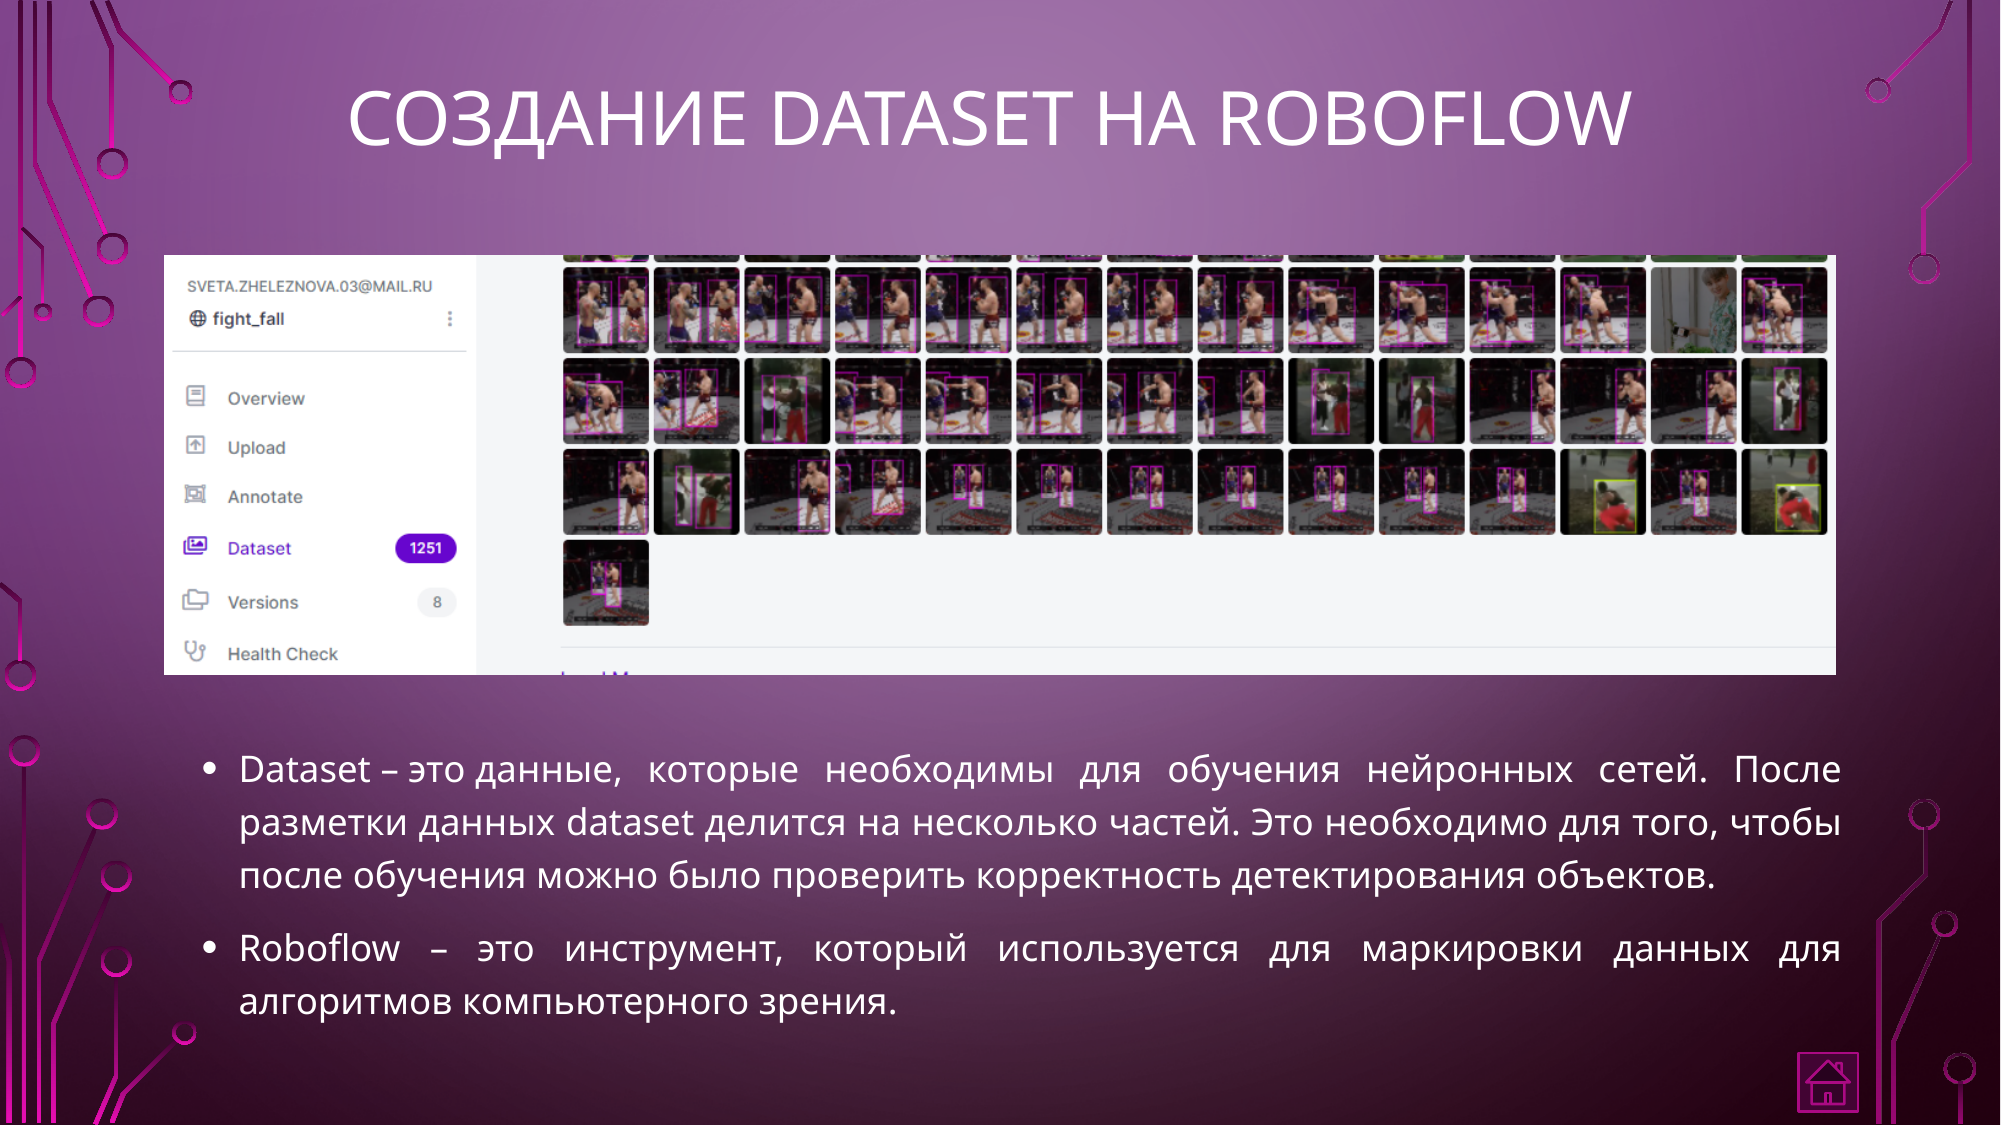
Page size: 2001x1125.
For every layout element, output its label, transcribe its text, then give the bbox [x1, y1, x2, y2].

picture [163, 255, 1836, 675]
title Создание dataset на roboflow [187, 0, 1813, 243]
list Dataset – это данные, которые необходимы для обучения нейронных сетей. После разметки данных dataset делится на несколько частей. Это необходимо для того, чтобы после обучения можно было проверить корректность детектирования объектов. Roboflow – это инструмент, который используется для маркировки данных для алгоритмов компьютерного зрения. [186, 729, 1858, 1041]
text_box [1797, 1052, 1859, 1113]
